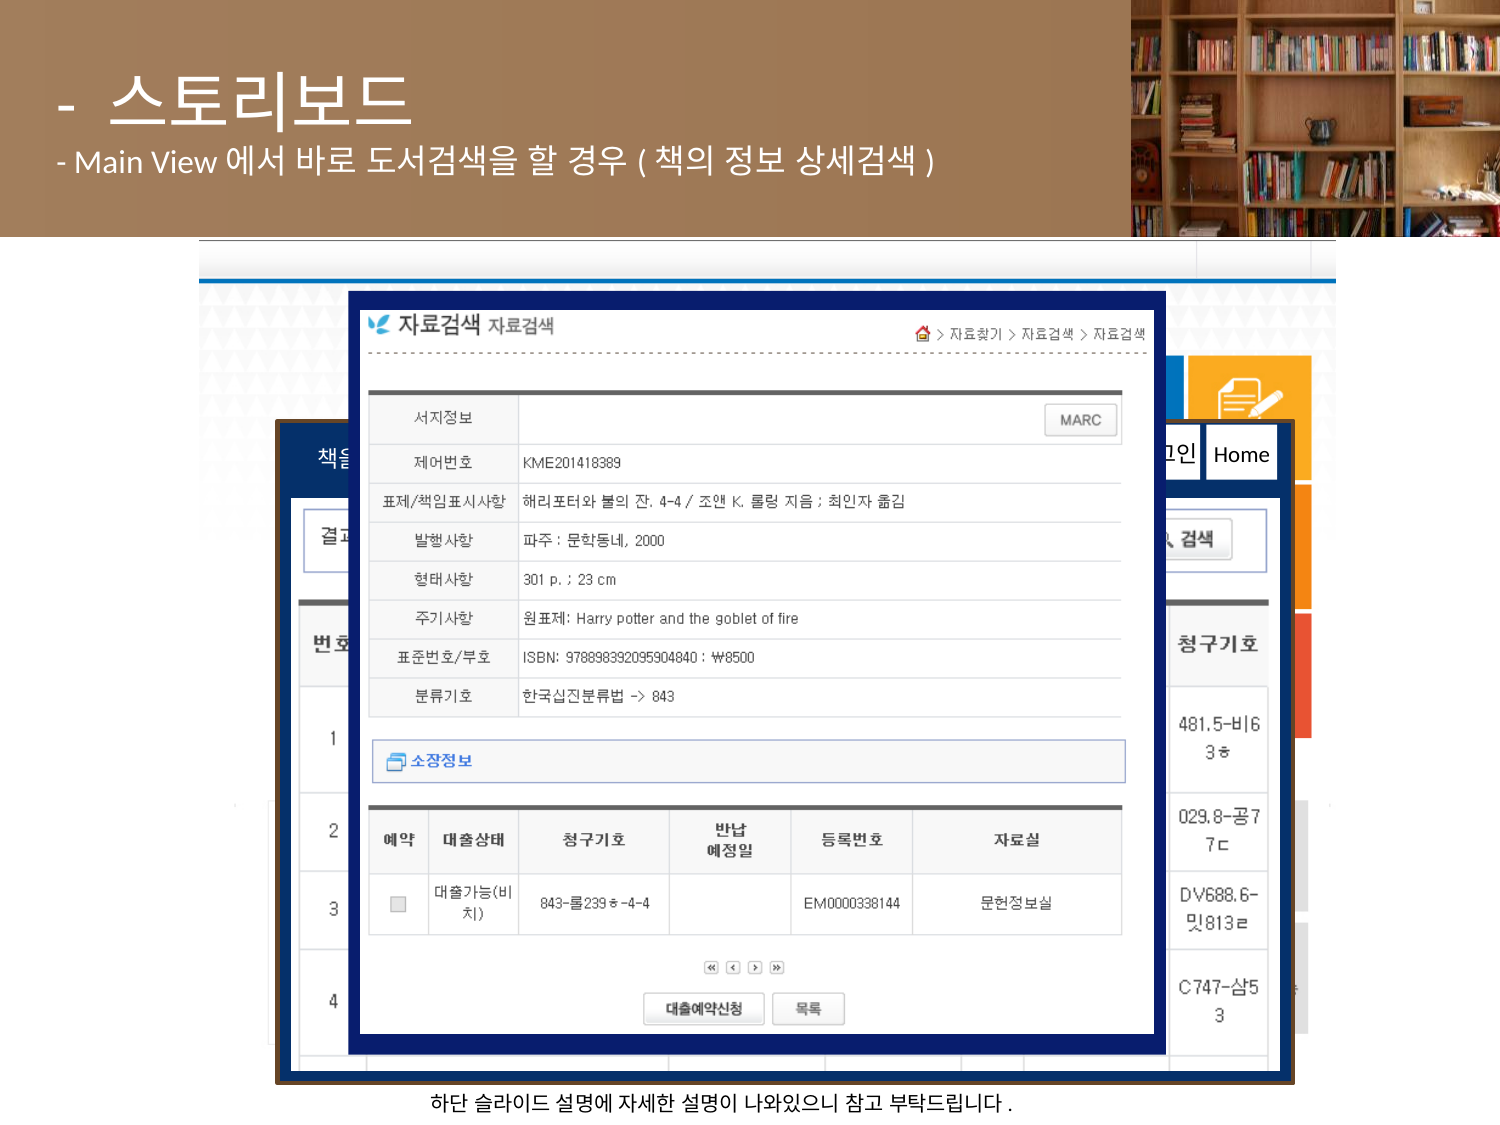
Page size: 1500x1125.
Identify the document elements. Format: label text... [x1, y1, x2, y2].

text_box [275, 1063, 1295, 1085]
picture [198, 240, 1337, 1071]
picture [1131, 0, 1500, 237]
text_box 하단 슬라이드 설명에 자세한 설명이 나와있으니 참고 부탁드립니다. [415, 1085, 1028, 1124]
title - 스토리보드 - Main View에서 바로 도서검색을 할 경우(책의 정보 상세검색) [41, 45, 1164, 197]
